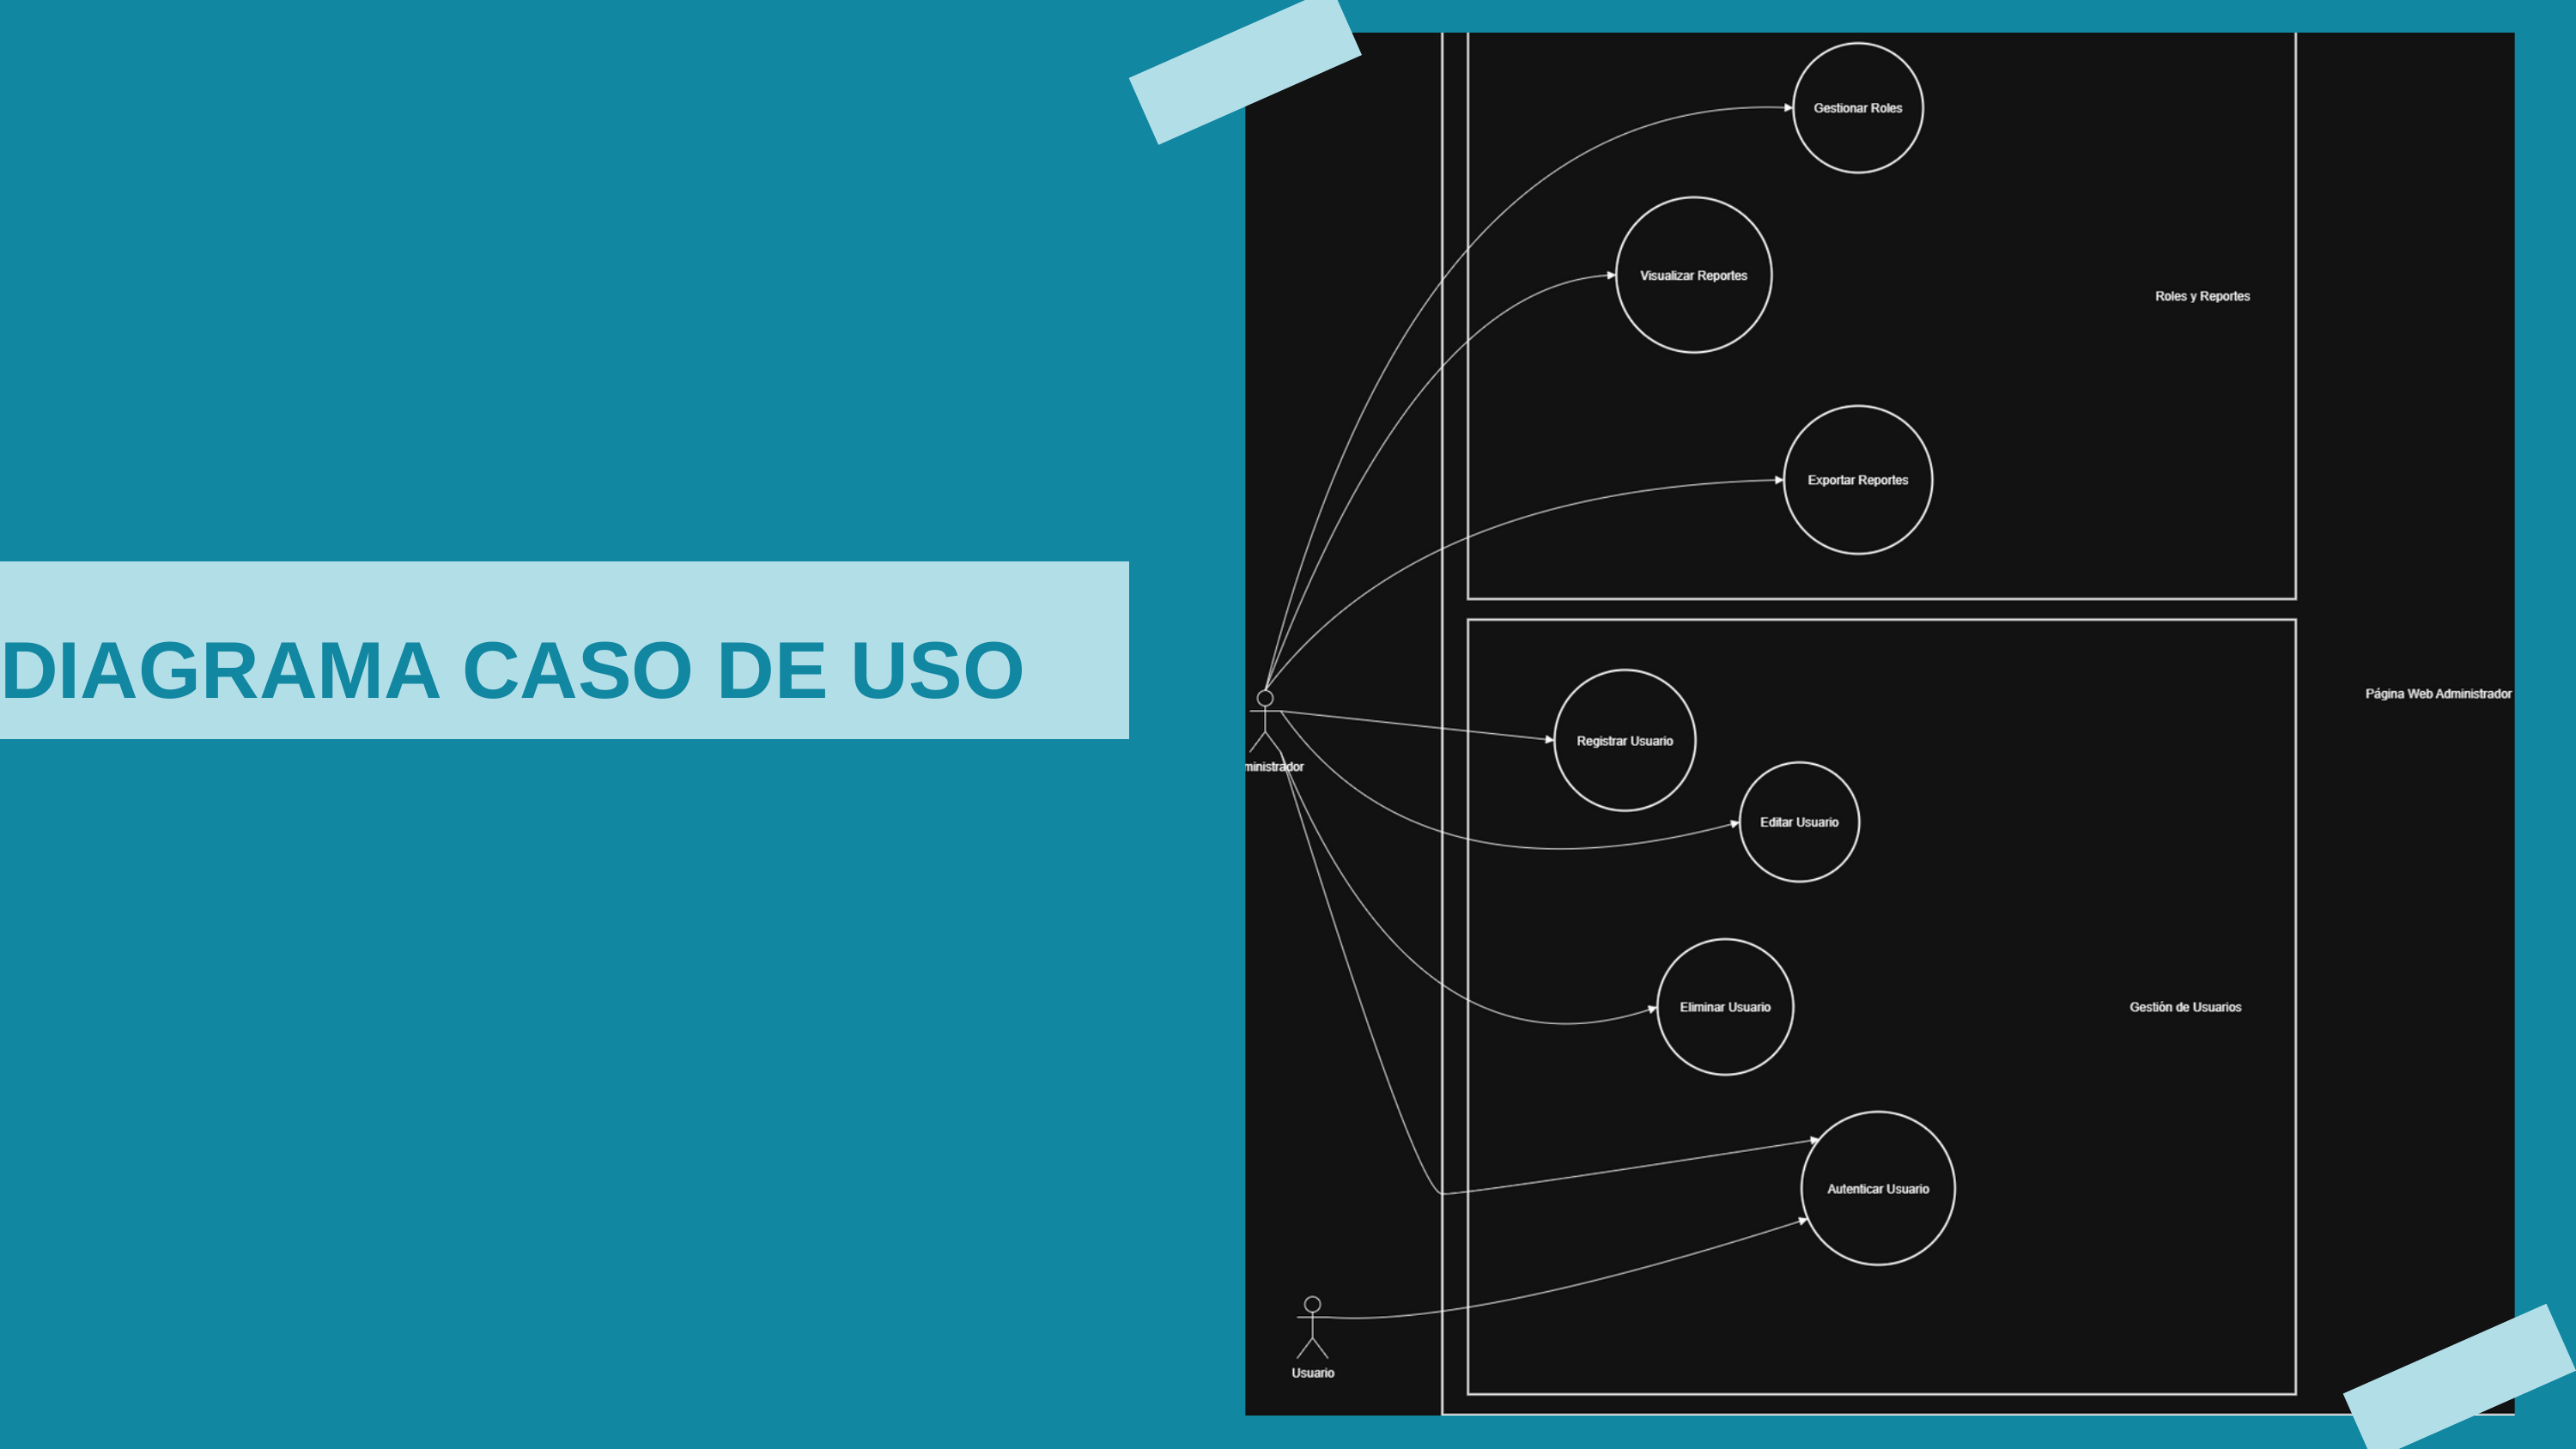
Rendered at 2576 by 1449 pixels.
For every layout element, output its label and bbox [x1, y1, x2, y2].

text_box [0, 536, 1130, 740]
text_box [1245, 33, 2515, 1416]
text_box [1128, 0, 1362, 145]
text_box [2342, 1303, 2576, 1449]
